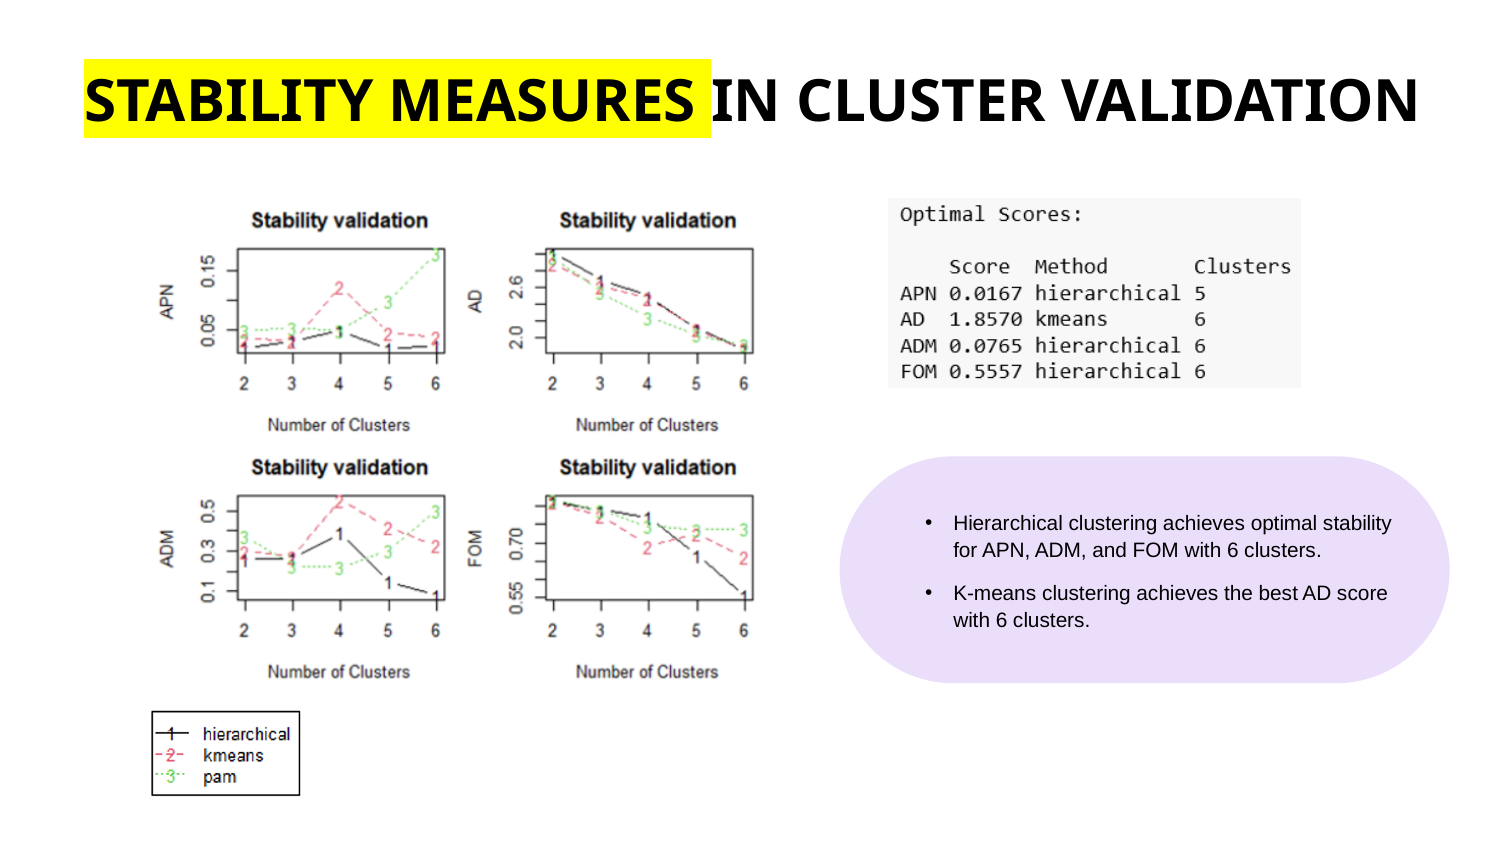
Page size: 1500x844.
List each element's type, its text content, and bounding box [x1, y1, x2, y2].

picture [114, 197, 789, 815]
picture [887, 197, 1301, 388]
title STABILITY MEASURES IN CLUSTER VALIDATION [55, 67, 1450, 129]
text_box Hierarchical clustering achieves optimal stability for APN, ADM, and FOM with 6 clusters. K-means clustering achieves the best AD score with 6 clusters. [839, 456, 1450, 684]
